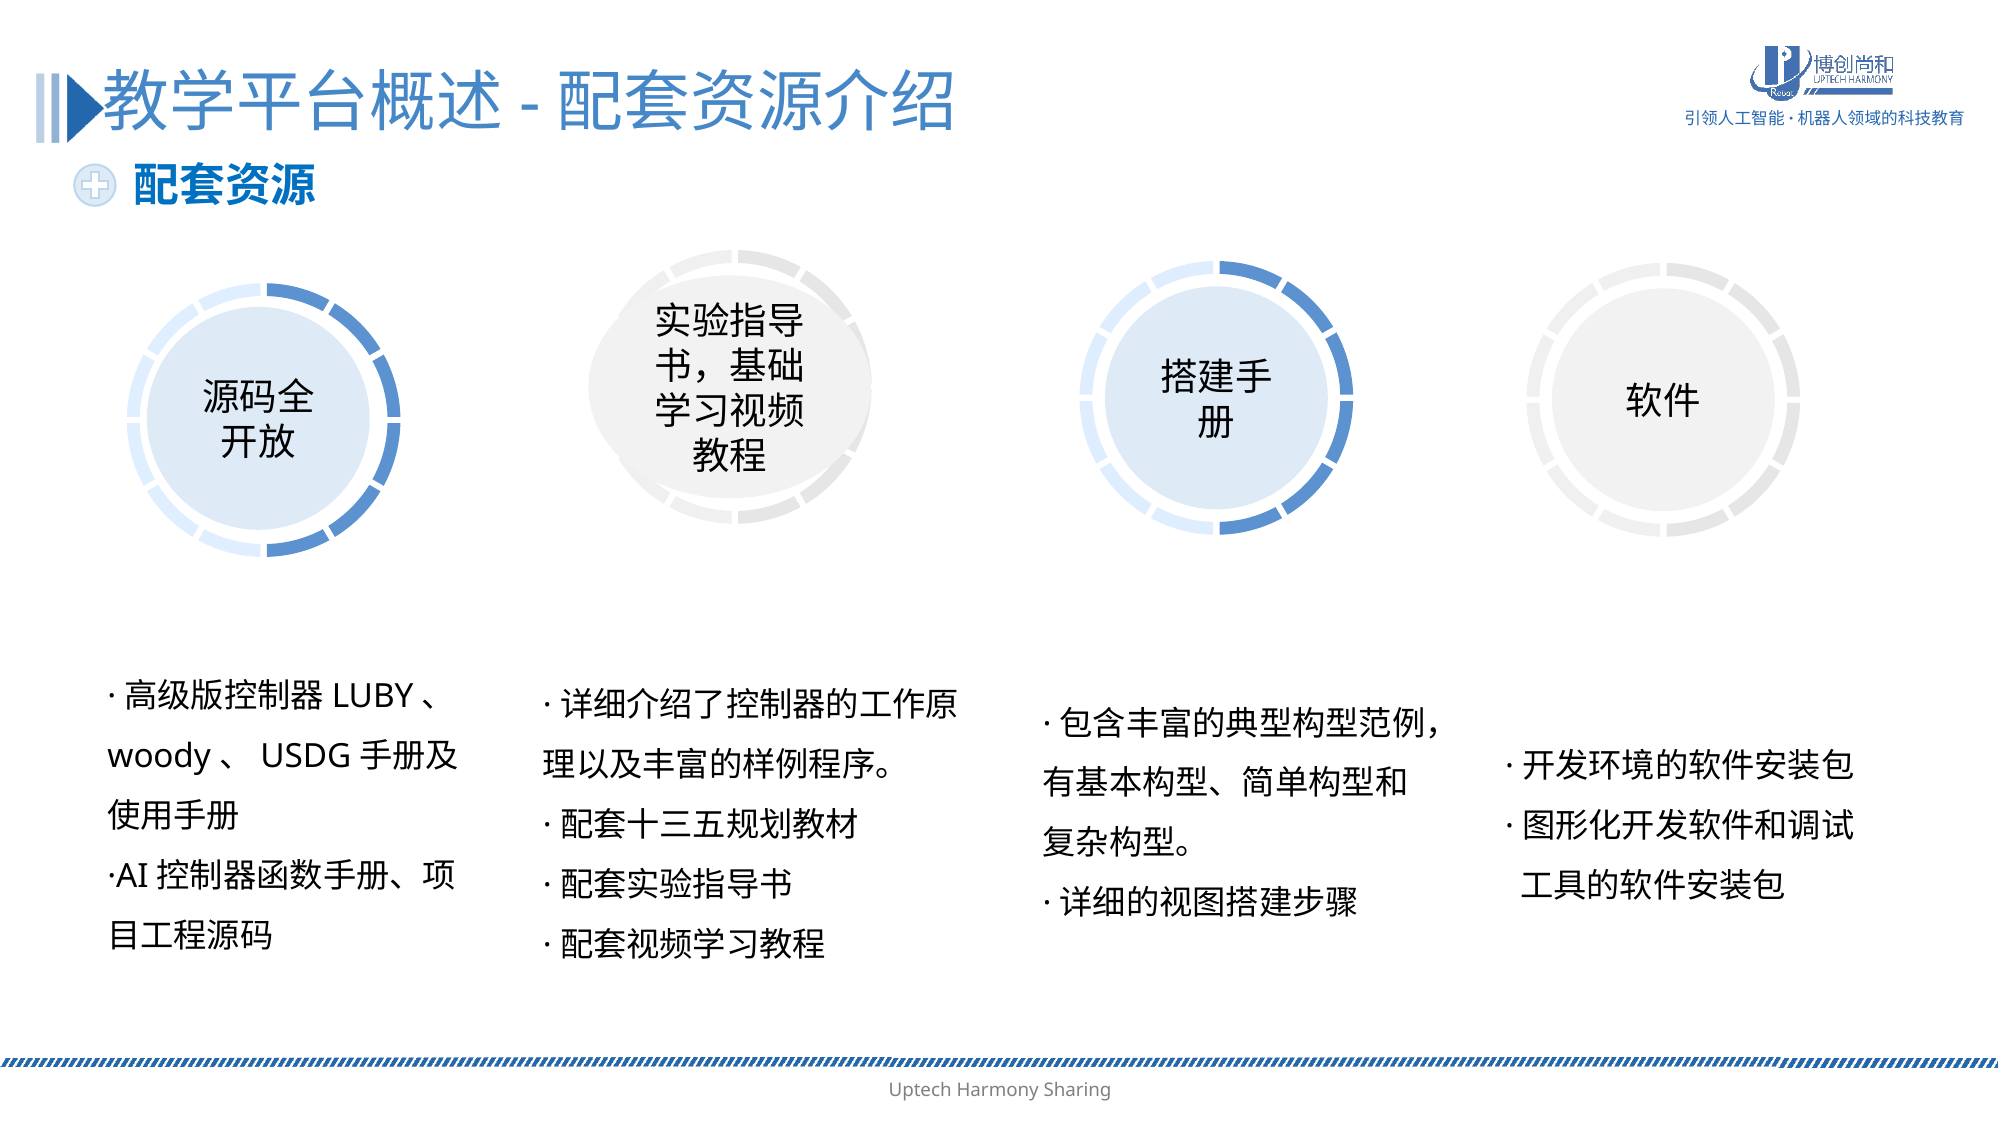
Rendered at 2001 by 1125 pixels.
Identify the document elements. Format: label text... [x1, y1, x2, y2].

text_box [598, 250, 872, 524]
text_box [1526, 262, 1801, 537]
text_box 实验指导书，基础学习视频教程 [588, 346, 598, 428]
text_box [1079, 261, 1354, 535]
picture [1750, 46, 1893, 101]
picture [475, 1057, 1998, 1068]
text_box 配套资源 [119, 113, 1296, 219]
text_box ·包含丰富的典型构型范例，有基本构型、简单构型和复杂构型。 ·详细的视图搭建步骤 [1028, 674, 1445, 985]
slide_number [1517, 1060, 1968, 1121]
text_box ·开发环境的软件安装包 ·图形化开发软件和调试 工具的软件安装包 [1490, 717, 1908, 912]
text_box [74, 164, 116, 206]
picture [36, 73, 104, 143]
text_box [126, 283, 401, 557]
text_box ·详细介绍了控制器的工作原理以及丰富的样例程序。 ·配套十三五规划教材 ·配套实验指导书 ·配套视频学习教程 [528, 656, 976, 971]
text_box ·高级版控制器LUBY、woody、USDG手册及使用手册 ·AI控制器函数手册、项目工程源码 [92, 609, 475, 1125]
text_box 教学平台概述-配套资源介绍 [87, 9, 1741, 148]
picture [0, 1057, 92, 1067]
footer Uptech Harmony Sharing [662, 1060, 1338, 1121]
